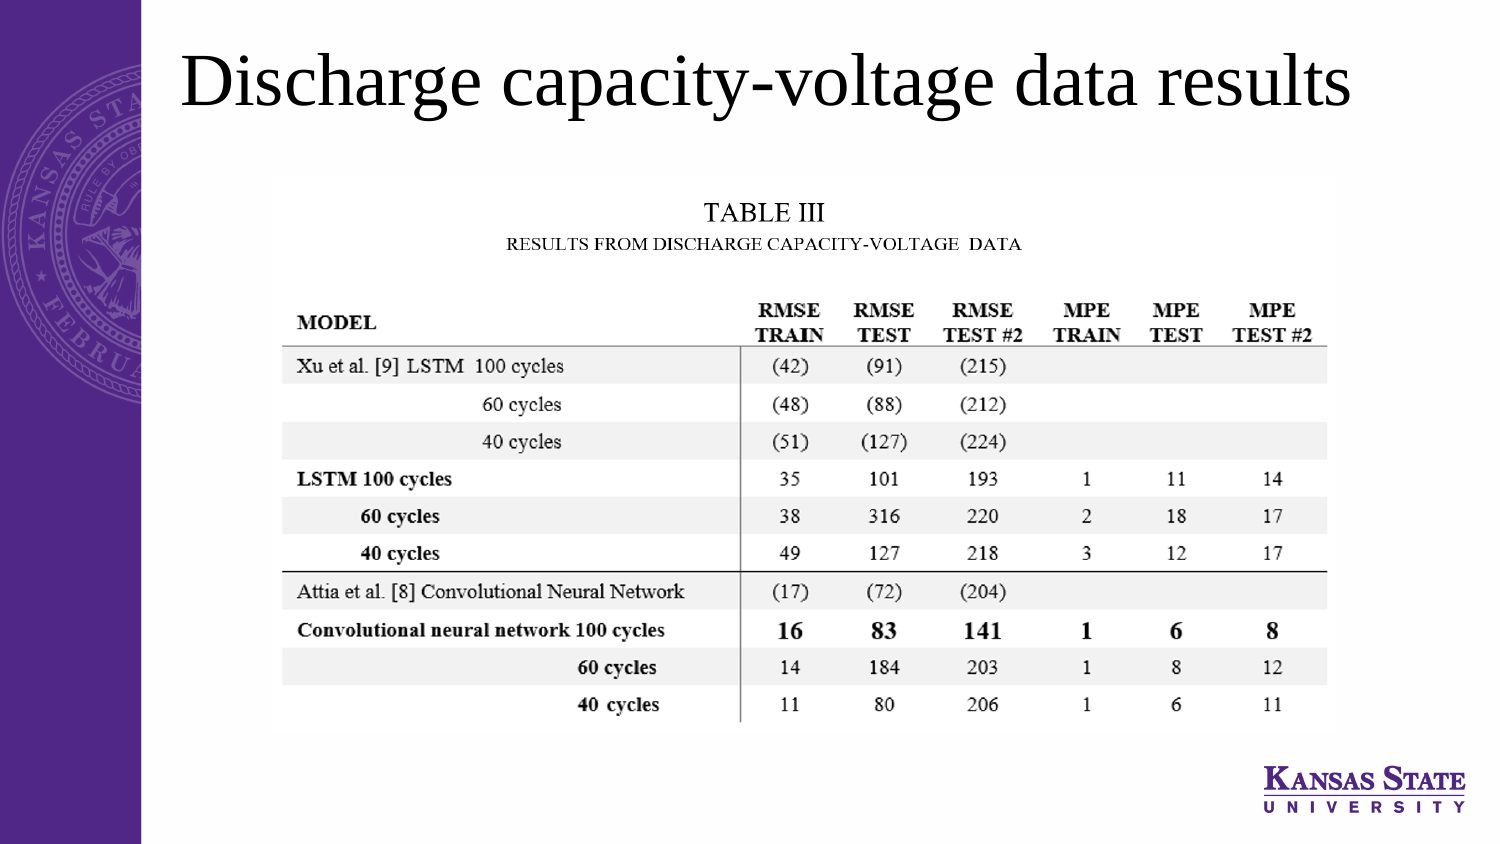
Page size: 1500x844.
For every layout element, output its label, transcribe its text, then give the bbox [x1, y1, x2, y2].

list [165, 139, 1418, 705]
title Discharge capacity-voltage data results [165, 30, 1418, 120]
picture [0, 0, 1500, 844]
